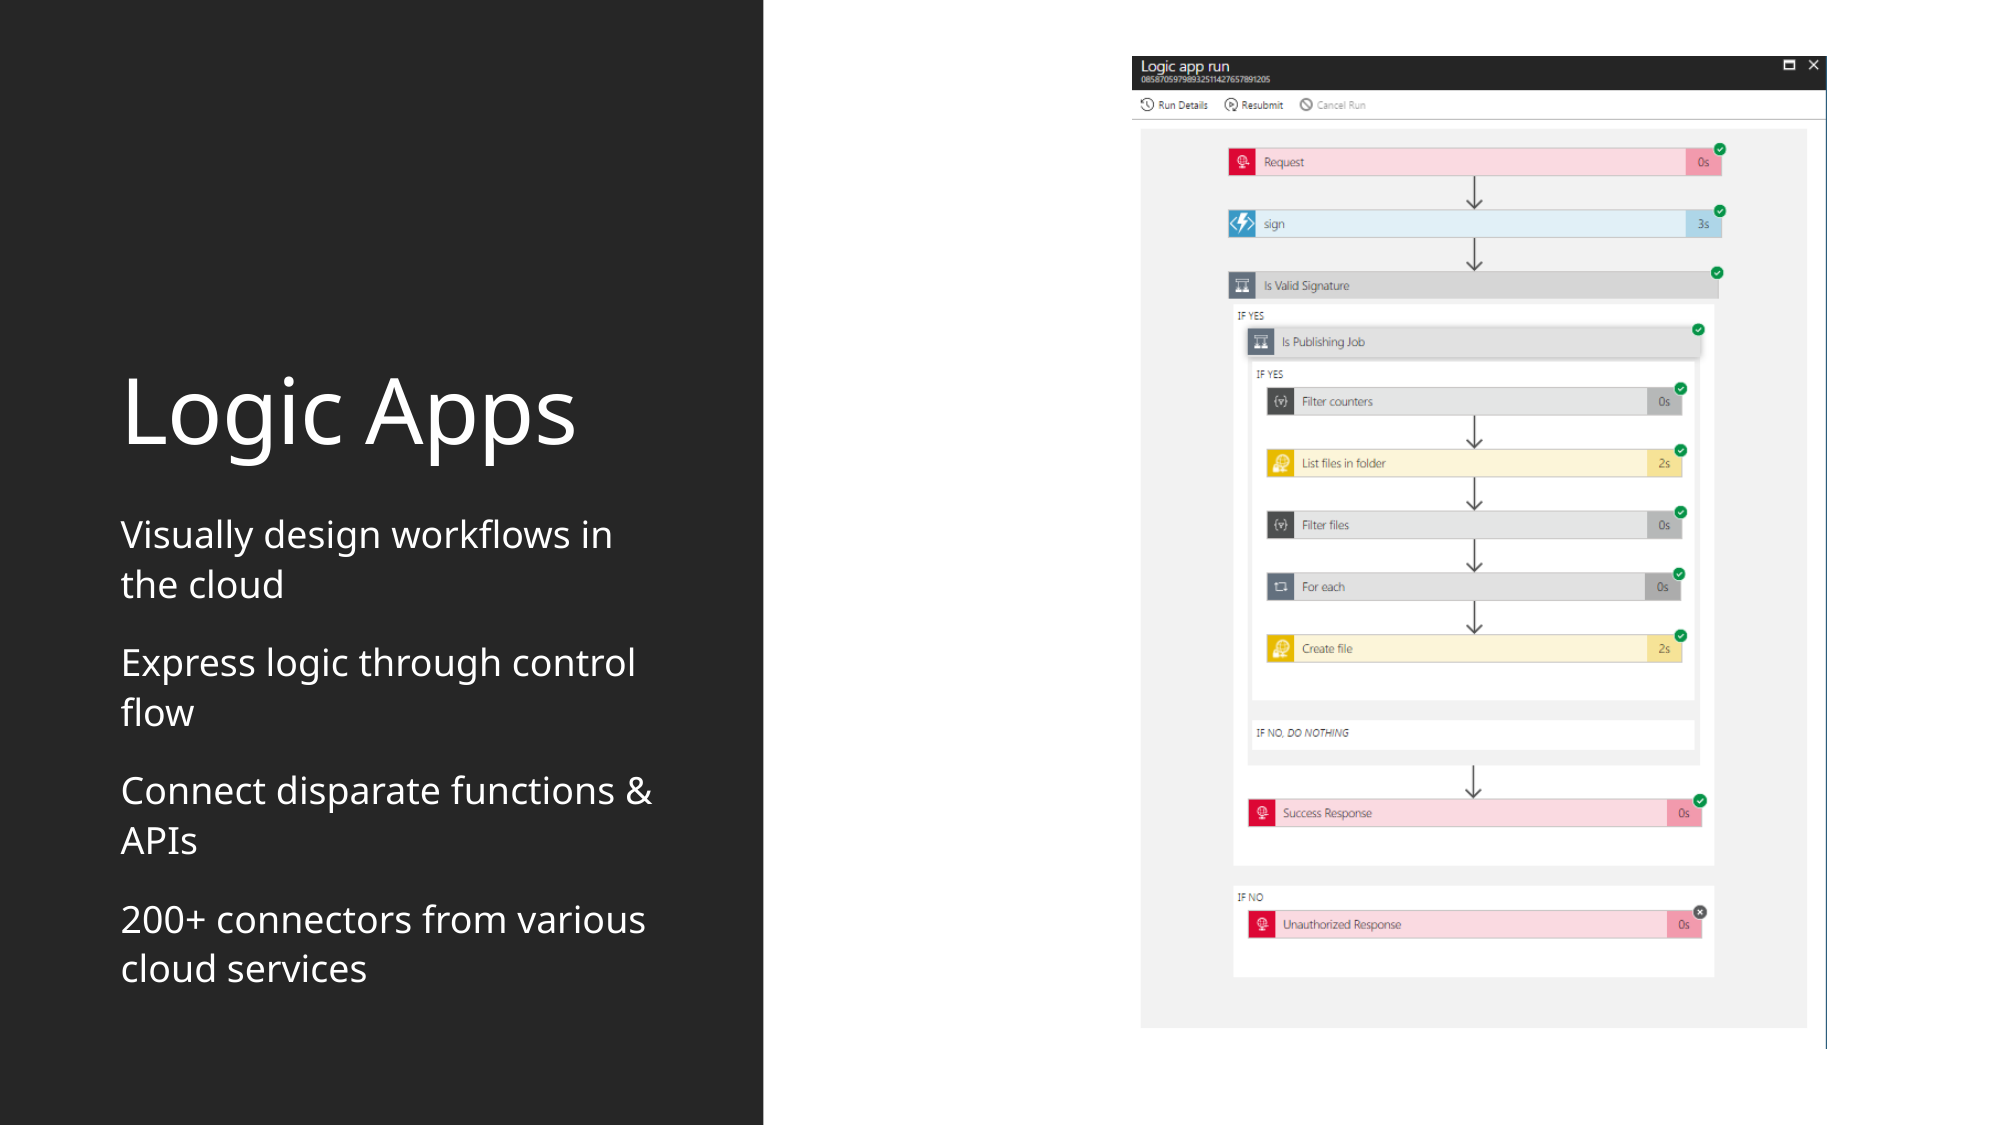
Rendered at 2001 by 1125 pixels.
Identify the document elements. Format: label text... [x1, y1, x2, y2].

list Visually design workflows in the cloud Express logic through control flow Connect disparate functions & APIs 200+ connectors from various cloud services [105, 499, 683, 1002]
title Logic Apps [105, 128, 683, 473]
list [1131, 56, 1827, 1050]
